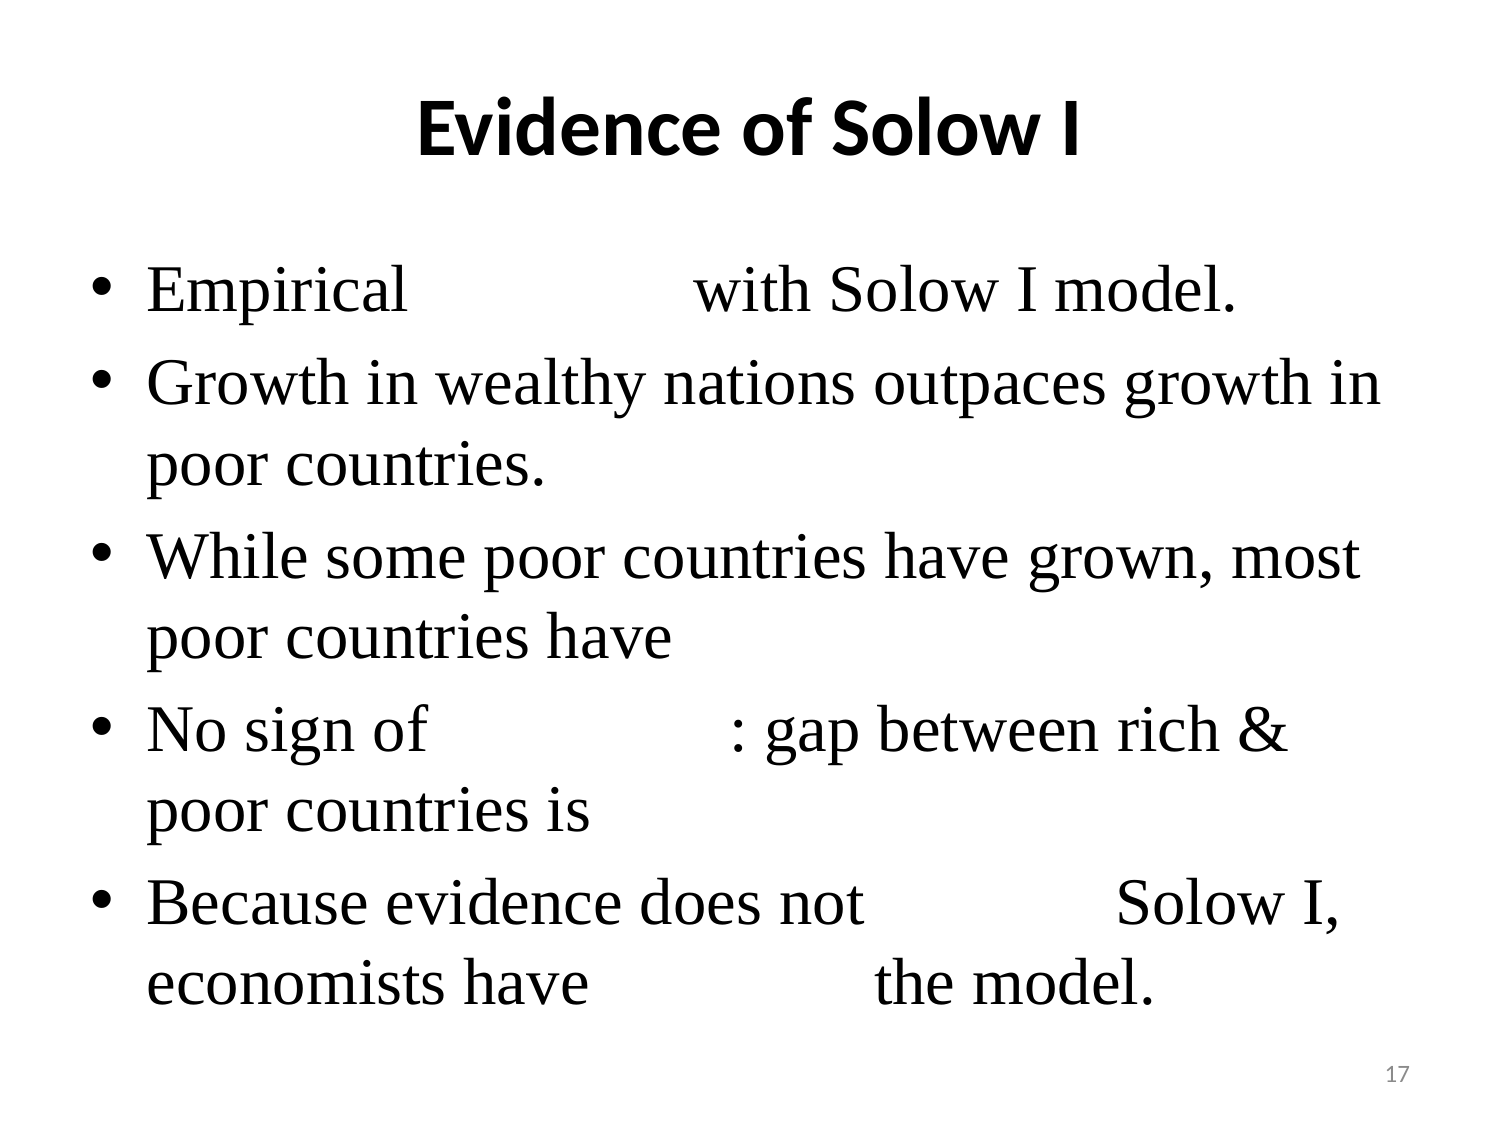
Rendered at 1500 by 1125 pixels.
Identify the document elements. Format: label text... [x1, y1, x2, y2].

title Evidence of Solow I [75, 45, 1425, 200]
slide_number 17 [1074, 1042, 1425, 1103]
list Empirical with Solow I model. Growth in wealthy nations outpaces growth in poor countries. While some poor countries have grown, most poor countries have No sign of : gap between rich & poor countries is Because evidence does not Solow I, economists have the model. [75, 237, 1425, 1080]
